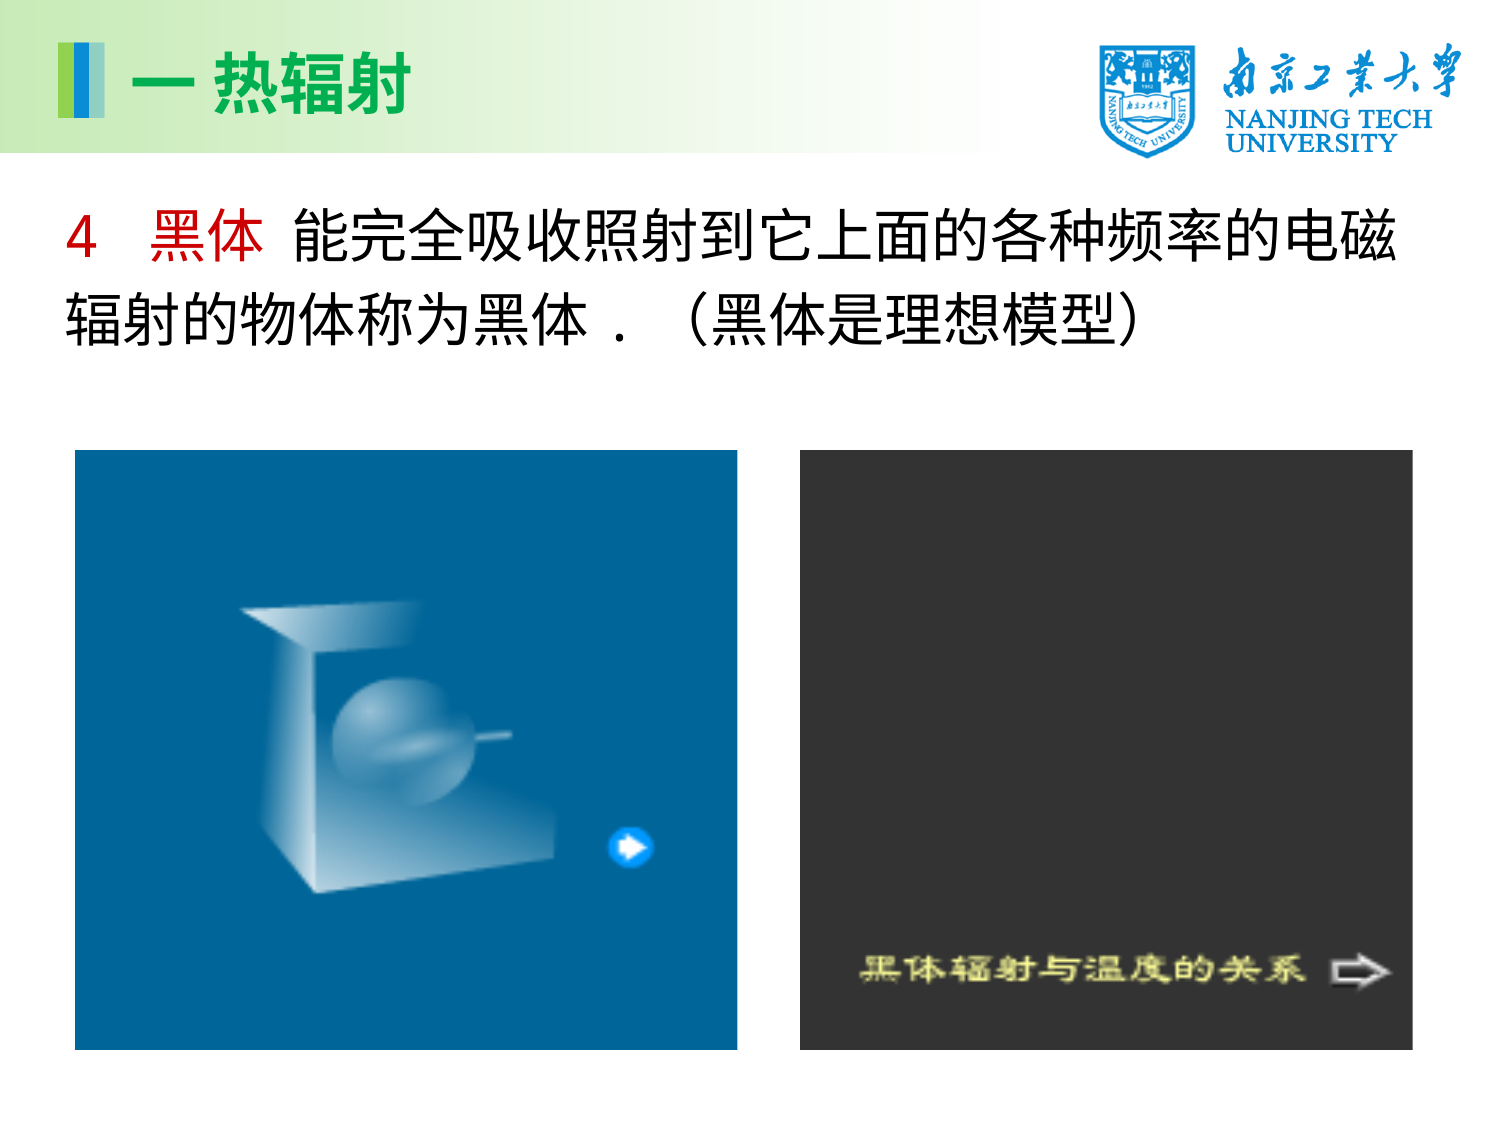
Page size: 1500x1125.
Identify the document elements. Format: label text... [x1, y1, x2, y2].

text_box 4 黑体 能完全吸收照射到它上面的各种频率的电磁辐射的物体称为黑体.（黑体是理想模型） [49, 177, 1463, 361]
picture [0, 0, 1500, 1125]
text_box 一 热辐射 [116, 34, 429, 130]
